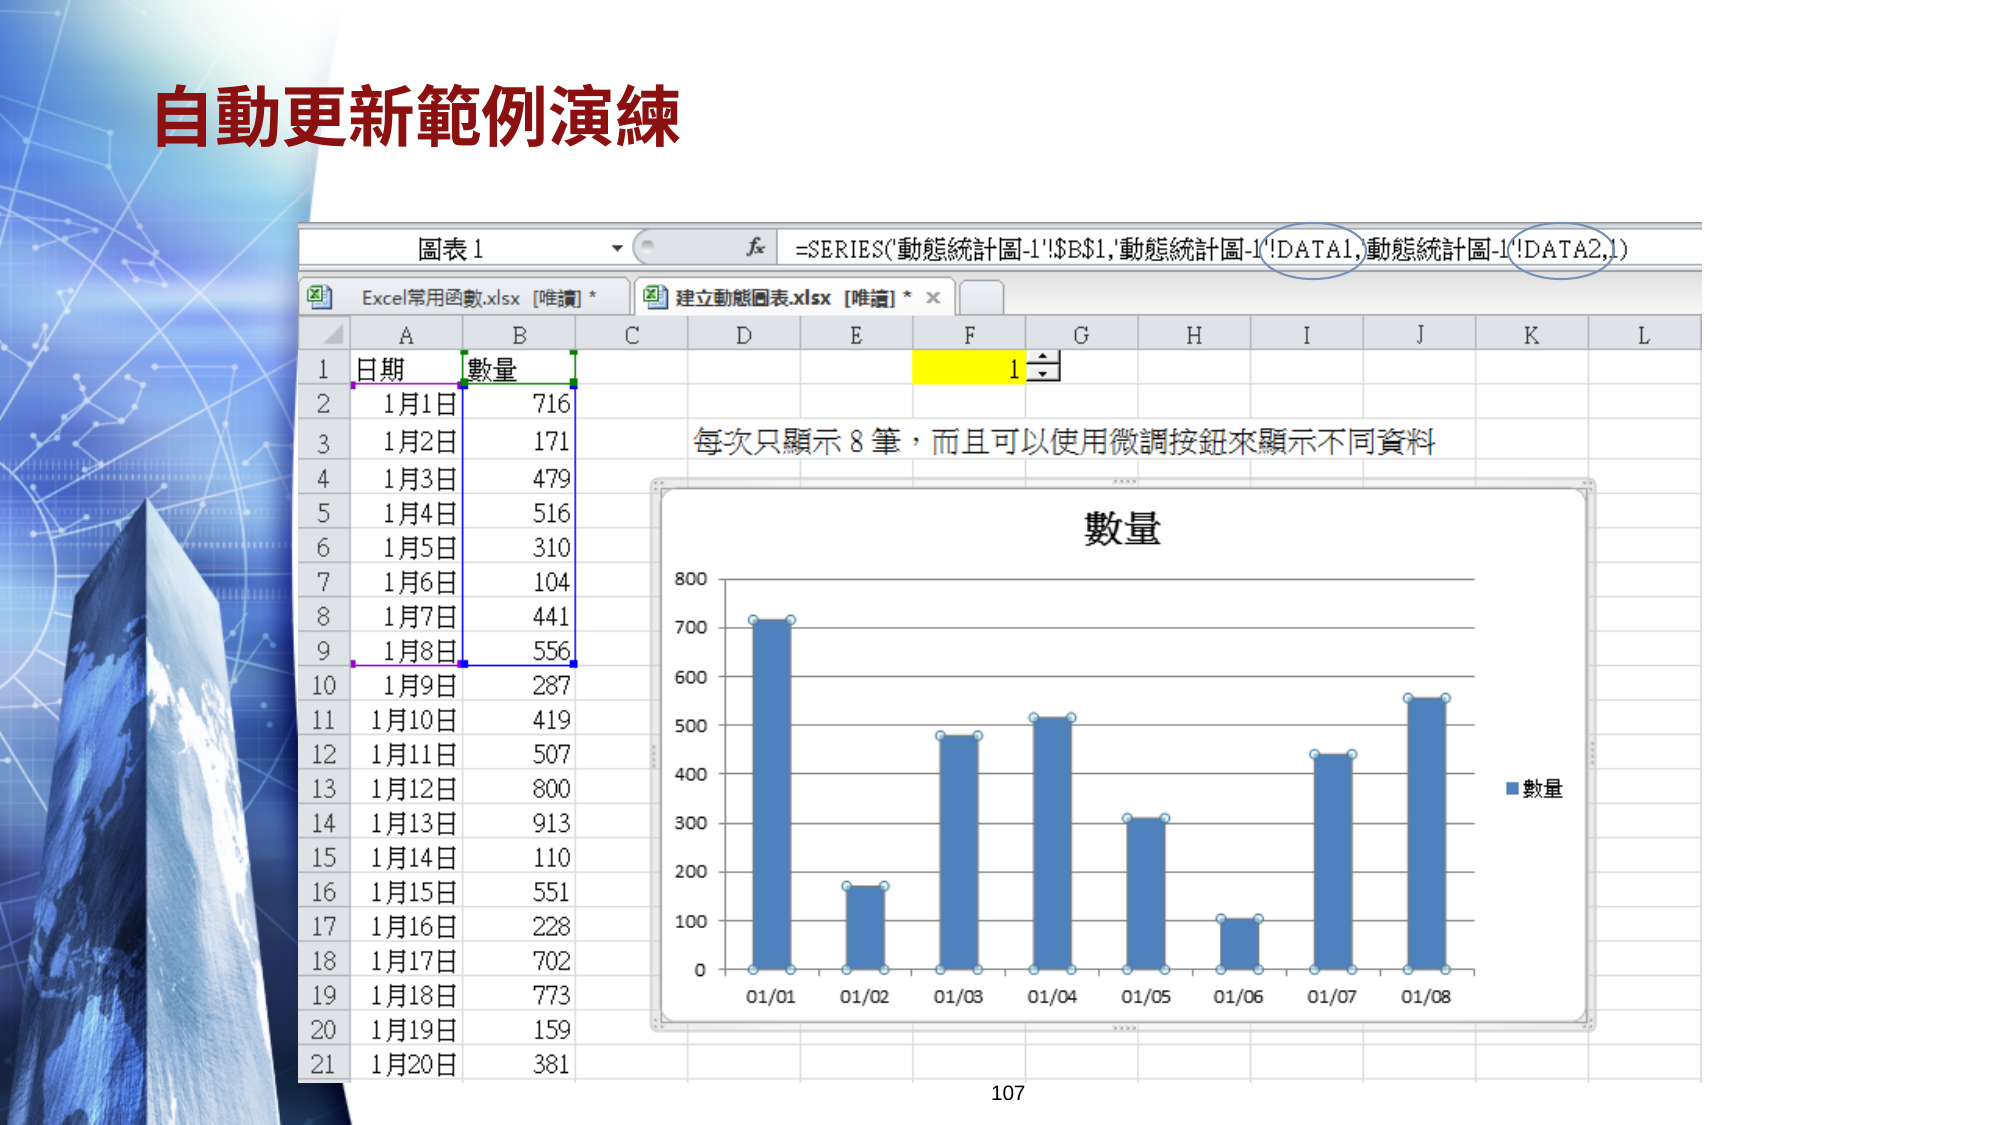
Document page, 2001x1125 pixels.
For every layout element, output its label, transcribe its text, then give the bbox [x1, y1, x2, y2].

slide_number 107 [916, 1083, 1100, 1115]
picture [0, 0, 1702, 1125]
title 自動更新範例演練 [133, 75, 1684, 155]
